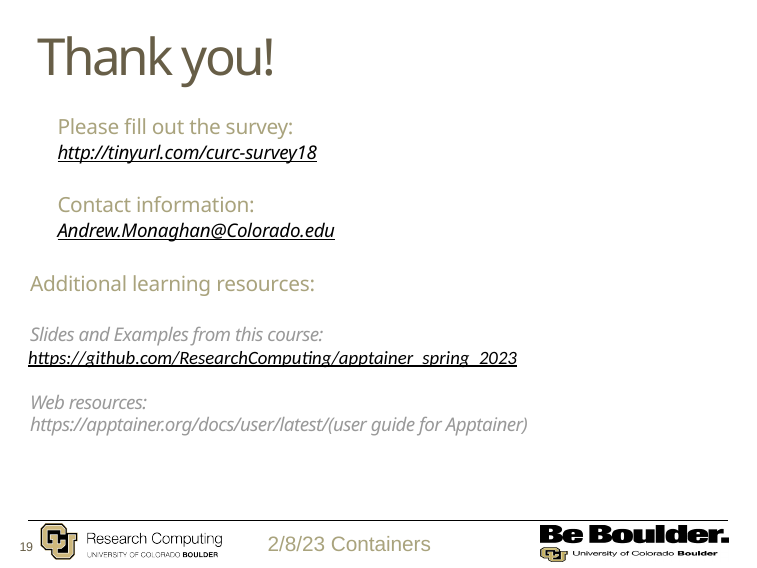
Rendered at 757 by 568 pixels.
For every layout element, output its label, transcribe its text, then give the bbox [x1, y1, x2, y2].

slide_number 19 [15, 539, 35, 562]
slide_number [265, 530, 489, 556]
picture [40, 523, 222, 560]
text_box Contact information: Andrew.Monaghan@Colorado.edu [55, 189, 654, 244]
text_box Additional learning resources: Slides and Examples from this course: https://github.com/ResearchComputing/apptainer_spring_2023 Web resources: https://apptainer.org/docs/user/latest/(user guide for Apptainer) [28, 268, 739, 458]
text_box Please fill out the survey: http://tinyurl.com/curc-survey18 [55, 111, 451, 167]
picture [540, 525, 729, 562]
title Thank you! [35, 21, 286, 119]
